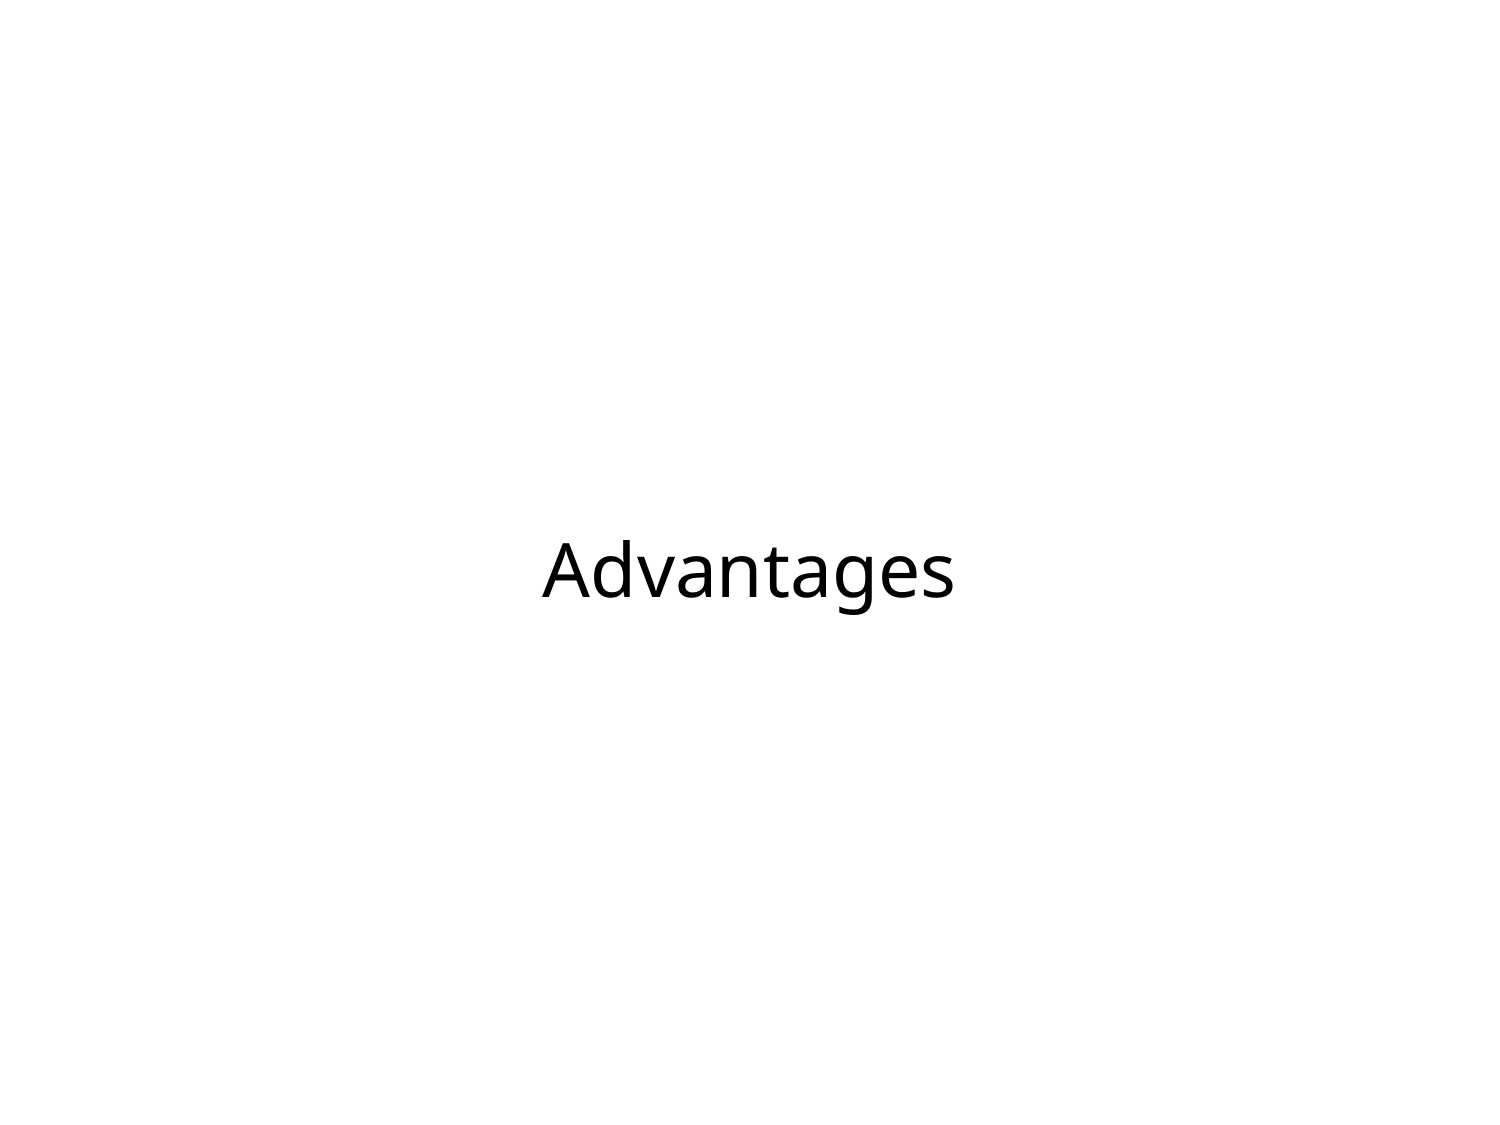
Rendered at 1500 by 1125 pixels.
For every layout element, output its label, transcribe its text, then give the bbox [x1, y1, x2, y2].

text_box Advantages [528, 515, 972, 620]
